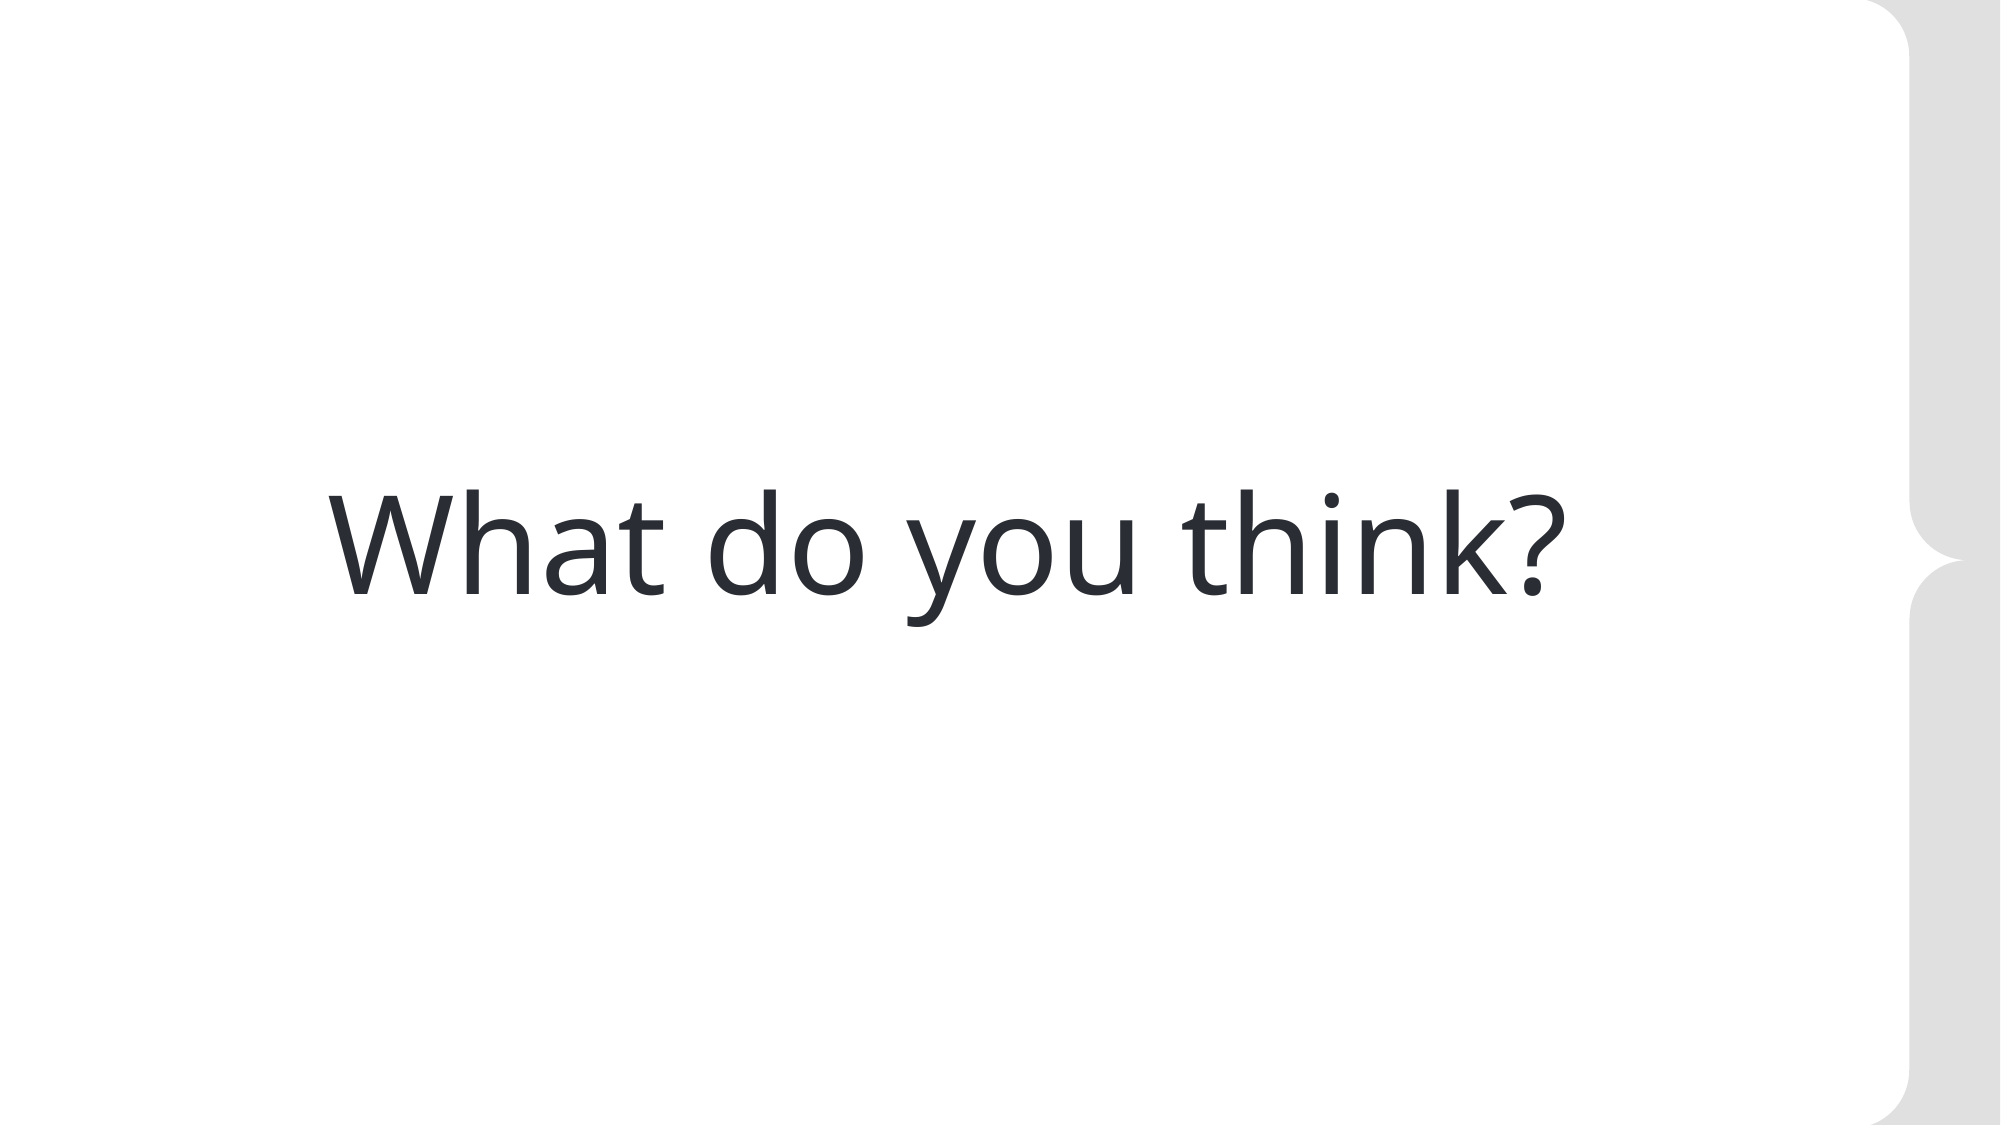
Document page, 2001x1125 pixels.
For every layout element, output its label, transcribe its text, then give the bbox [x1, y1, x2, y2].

list What do you think? [213, 52, 1654, 1028]
